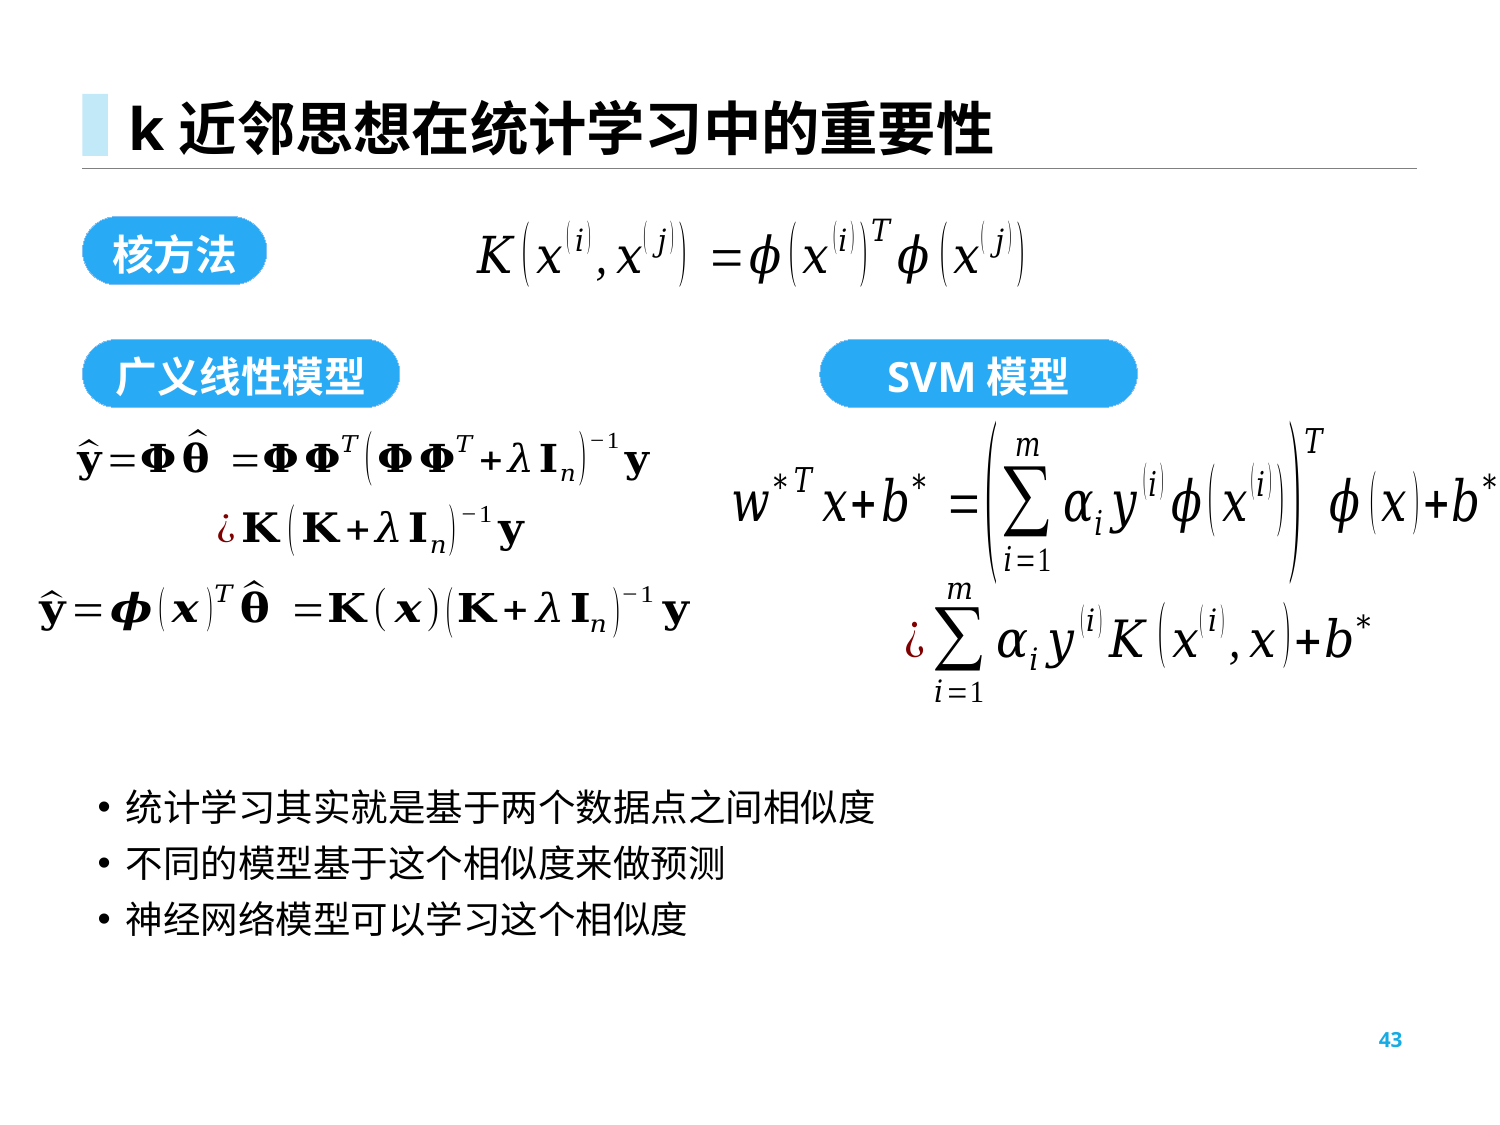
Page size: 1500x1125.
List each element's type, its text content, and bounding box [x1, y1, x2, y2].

title k近邻思想在统计学习中的重要性 [113, 1, 1405, 171]
text_box 核方法 [82, 216, 267, 285]
text_box SVM模型 [819, 339, 1138, 408]
text_box 广义线性模型 [82, 339, 400, 408]
slide_number 43 [1059, 1023, 1418, 1058]
